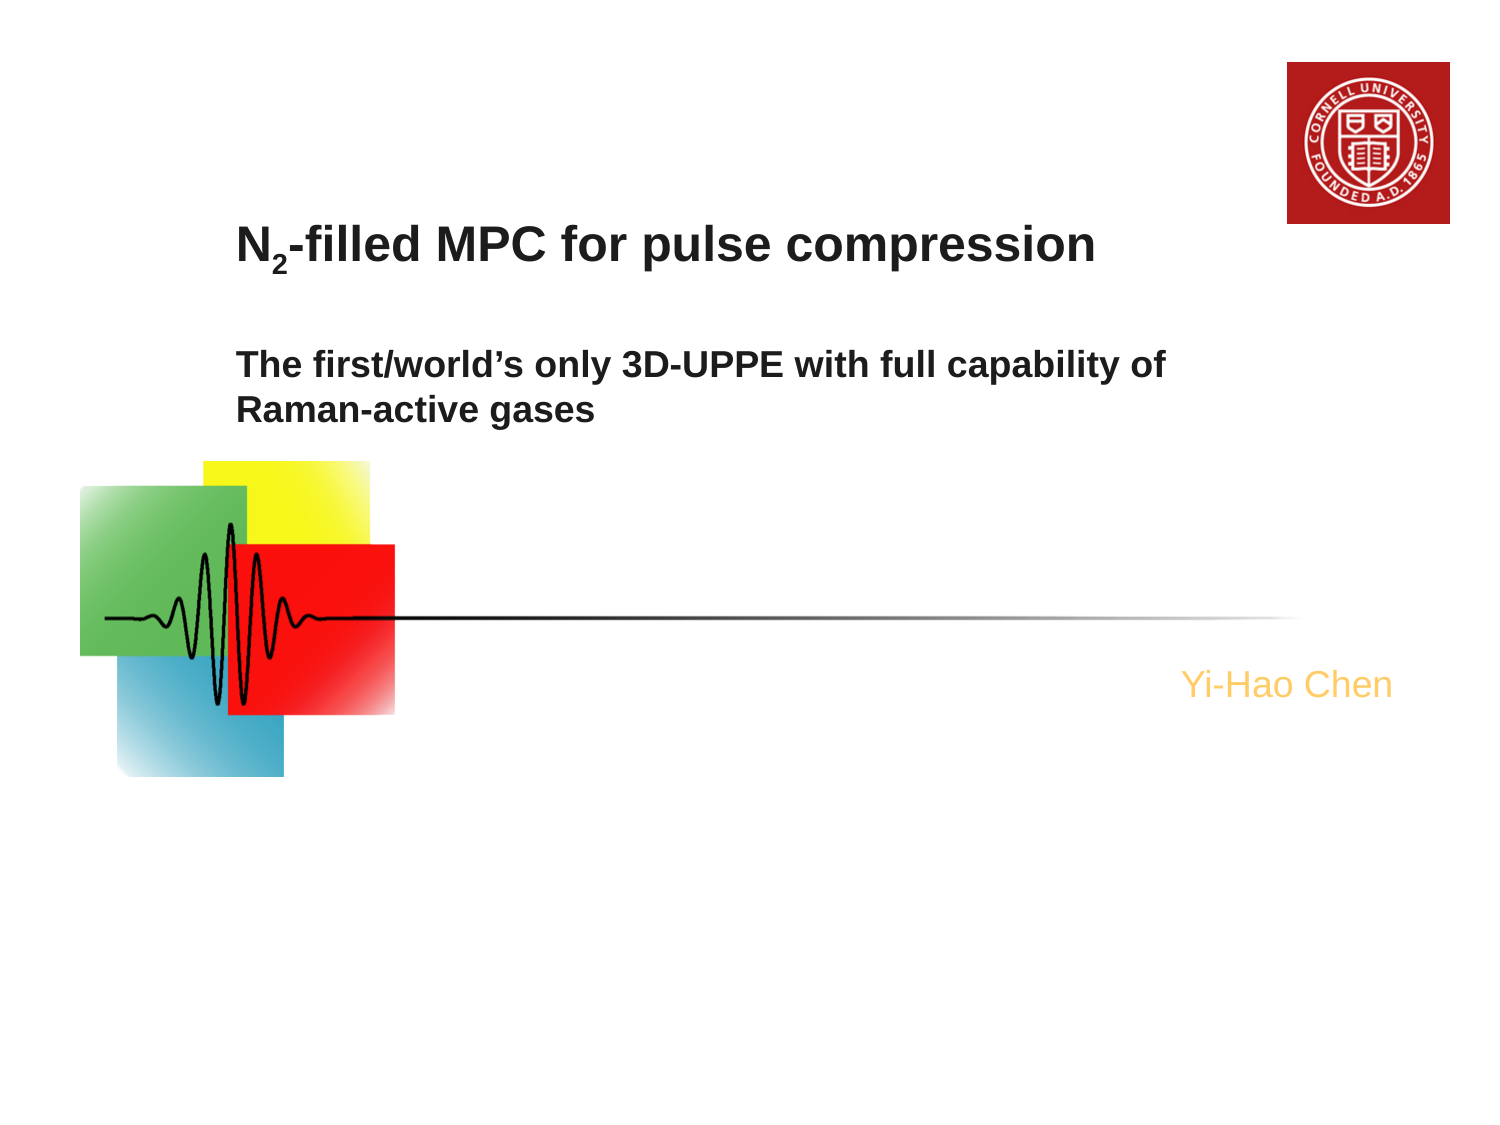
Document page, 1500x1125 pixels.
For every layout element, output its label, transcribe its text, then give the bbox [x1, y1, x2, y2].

picture [80, 461, 1367, 777]
title N2-filled MPC for pulse compression The first/world’s only 3D-UPPE with full capability of Raman-active gases [220, 136, 1266, 438]
subtitle Yi-Hao Chen [494, 657, 1409, 923]
picture [1287, 62, 1450, 224]
